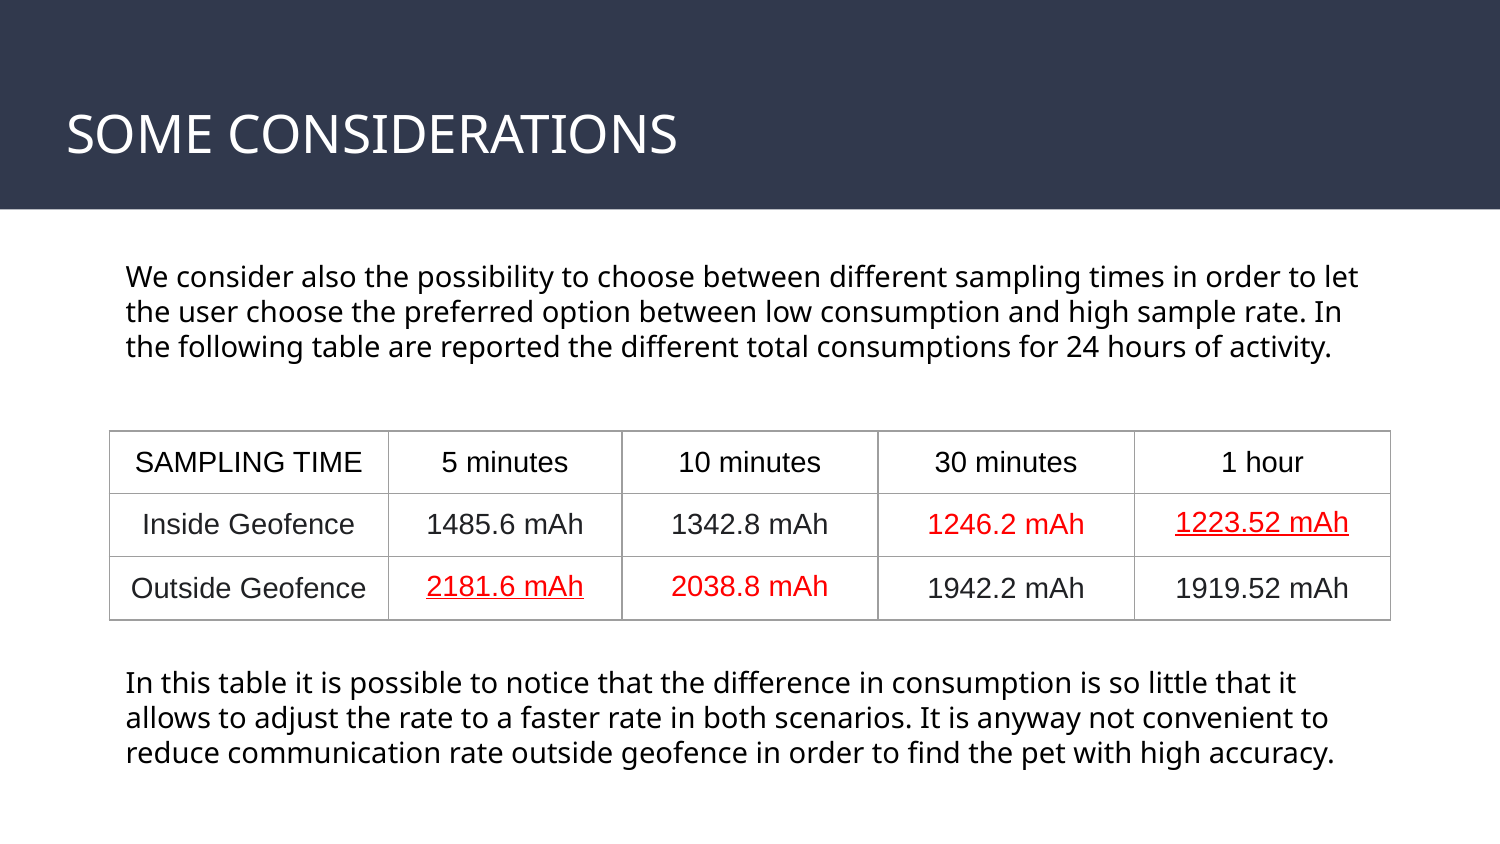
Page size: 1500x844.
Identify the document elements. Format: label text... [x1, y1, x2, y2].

table_header SAMPLING TIME [110, 432, 388, 493]
table_cell 2038.8 mAh [623, 557, 877, 619]
table_cell 1342.8 mAh [623, 494, 877, 556]
table_header 5 minutes [389, 432, 621, 493]
table_cell 1485.6 mAh [389, 494, 621, 556]
text_box In this table it is possible to notice that the difference in consumption is so little that it allows to adjust the rate to a faster rate in both scenarios. It is anyway not convenient to reduce communication rate outside geofence in order to find the pet with high accuracy. [110, 649, 1390, 820]
table_cell 1223.52 mAh [1135, 494, 1390, 556]
text_box We consider also the possibility to choose between different sampling times in order to let the user choose the preferred option between low consumption and high sample rate. In the following table are reported the different total consumptions for 24 hours of activity. [110, 243, 1390, 378]
table_cell 1246.2 mAh [879, 494, 1134, 556]
table_header 10 minutes [623, 432, 877, 493]
table_header 1 hour [1135, 432, 1390, 493]
table_cell 1942.2 mAh [879, 557, 1134, 619]
table_header 30 minutes [879, 432, 1134, 493]
table_cell Inside Geofence [110, 494, 388, 556]
table_cell 1919.52 mAh [1135, 557, 1390, 619]
table_cell Outside Geofence [110, 557, 388, 619]
table_cell 2181.6 mAh [389, 557, 621, 619]
title SOME CONSIDERATIONS [51, 82, 1449, 185]
